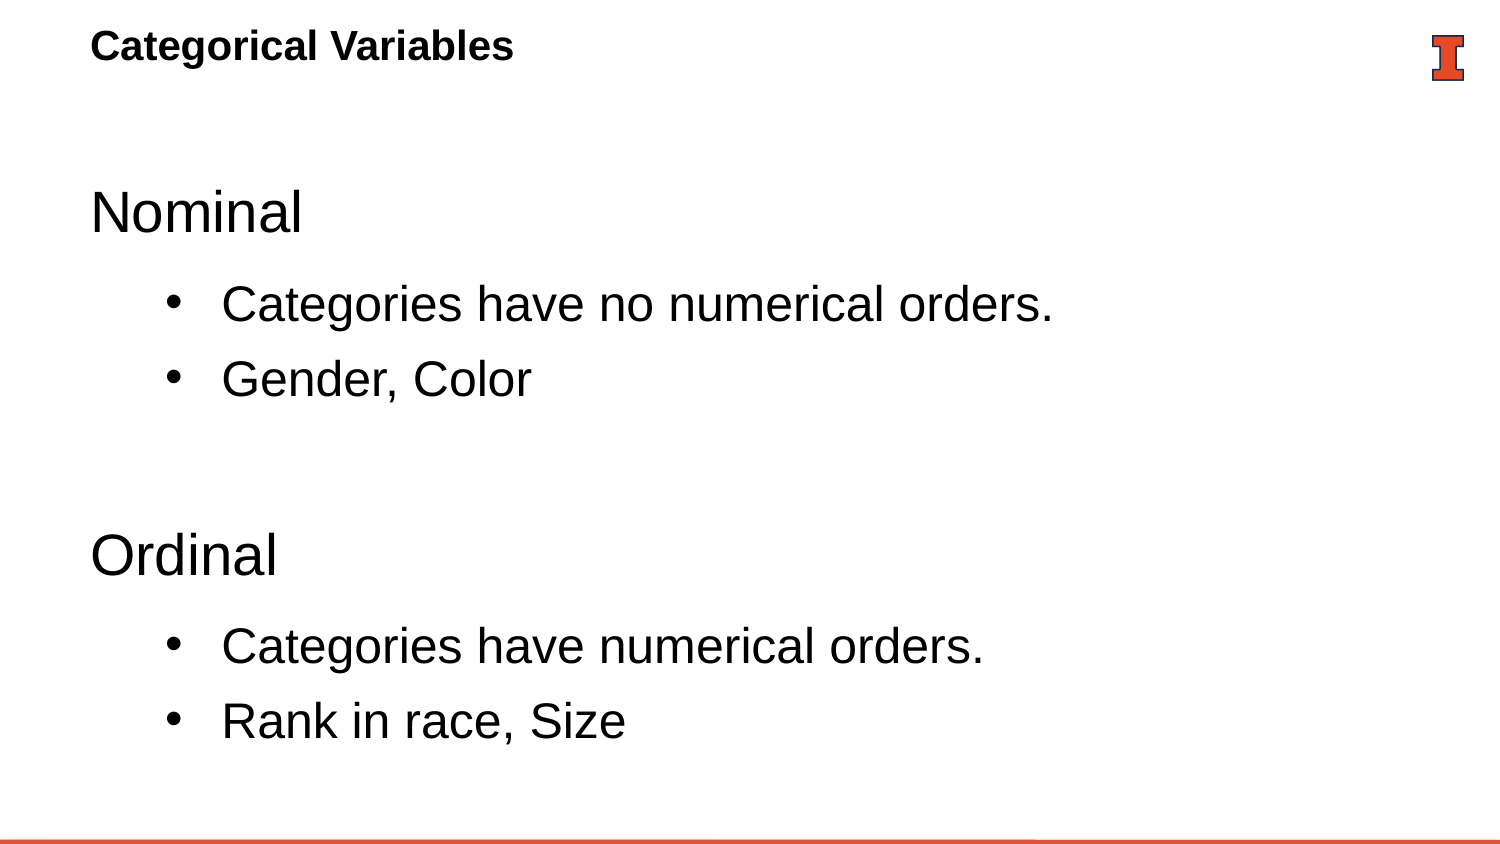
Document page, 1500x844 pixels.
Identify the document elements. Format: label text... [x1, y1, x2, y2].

picture [1432, 35, 1464, 81]
title Categorical Variables [75, 10, 1404, 128]
list Nominal Categories have no numerical orders. Gender, Color Ordinal Categories have numerical orders. Rank in race, Size [75, 128, 1404, 796]
